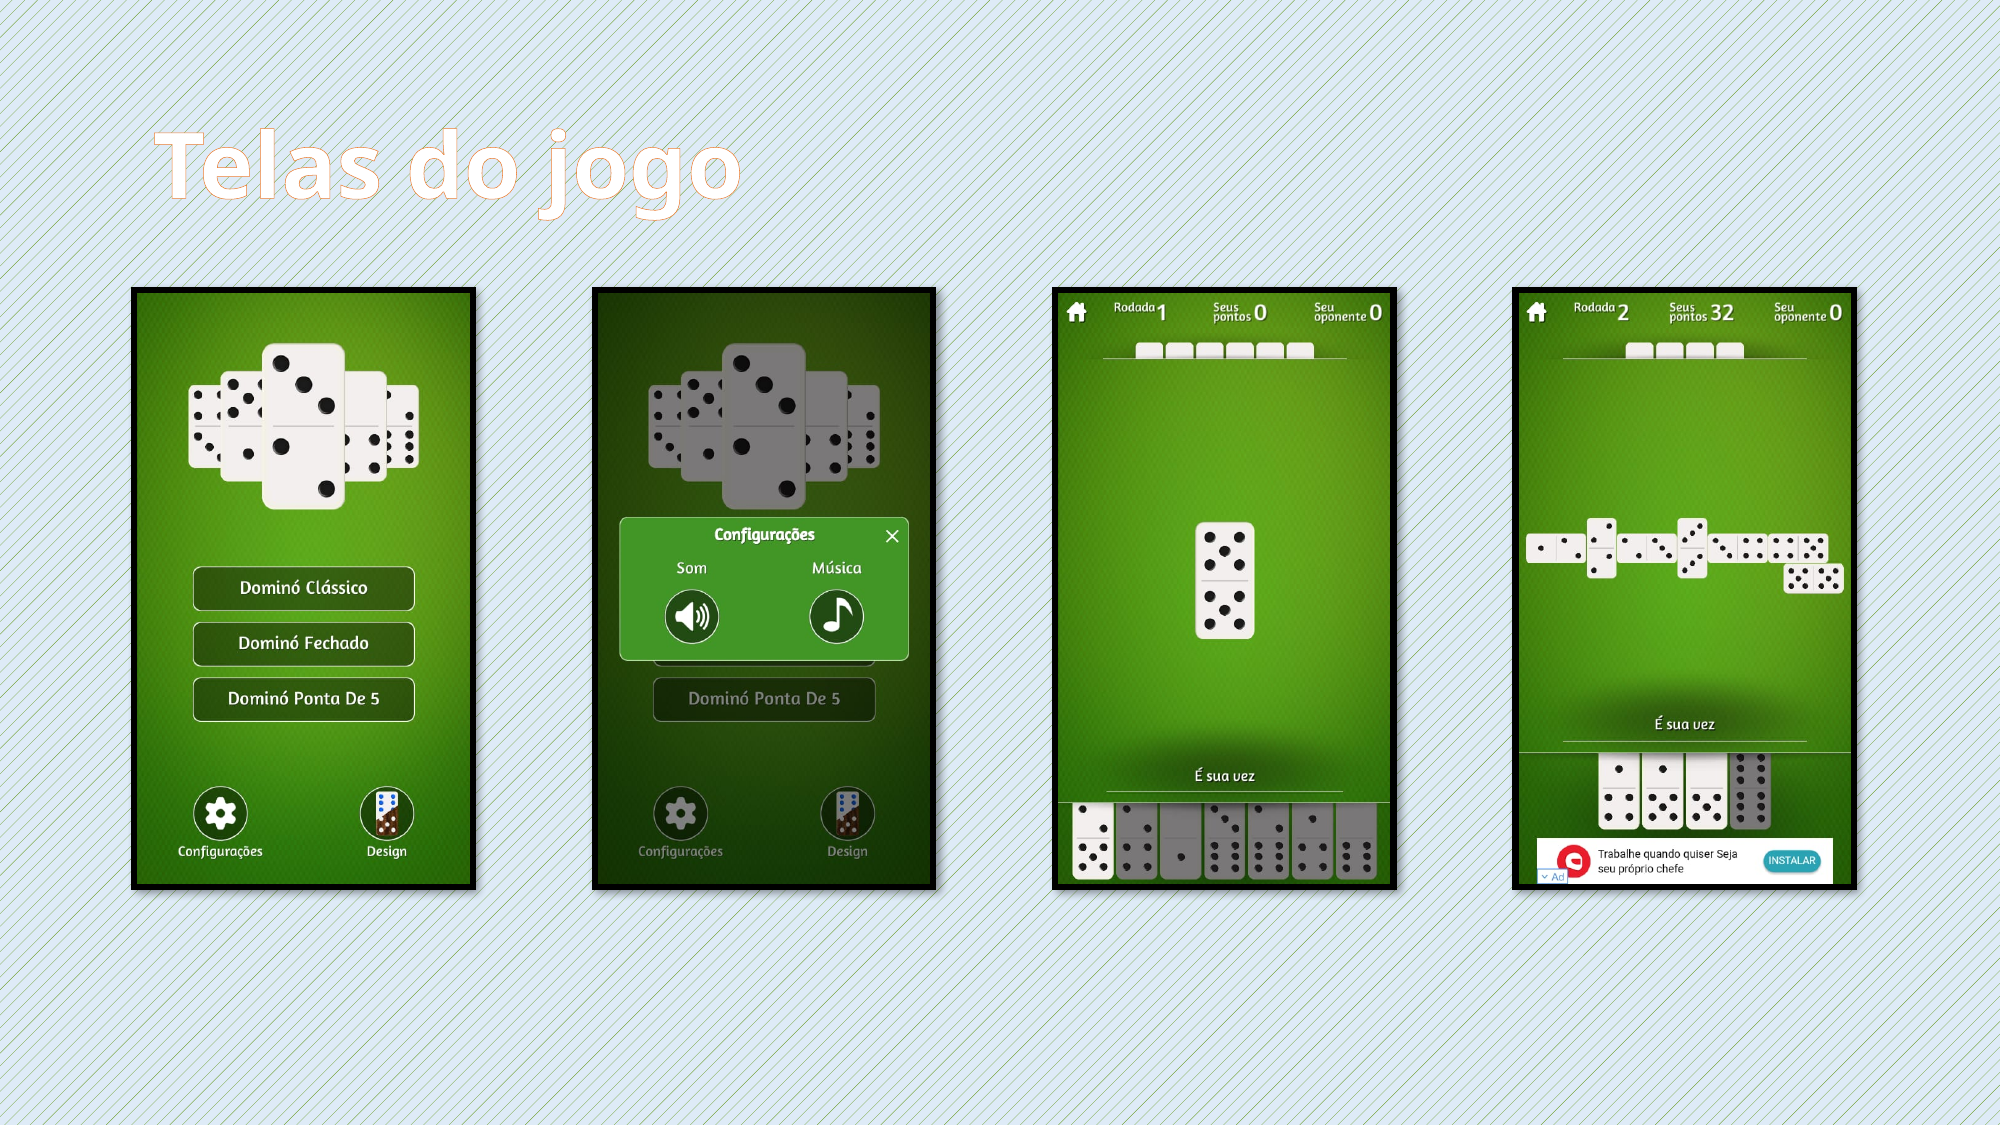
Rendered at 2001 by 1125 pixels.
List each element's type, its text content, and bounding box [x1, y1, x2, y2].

picture [597, 293, 931, 884]
picture [1058, 293, 1391, 884]
title Telas do jogo [137, 59, 1863, 278]
picture [137, 293, 470, 884]
picture [1518, 293, 1851, 884]
